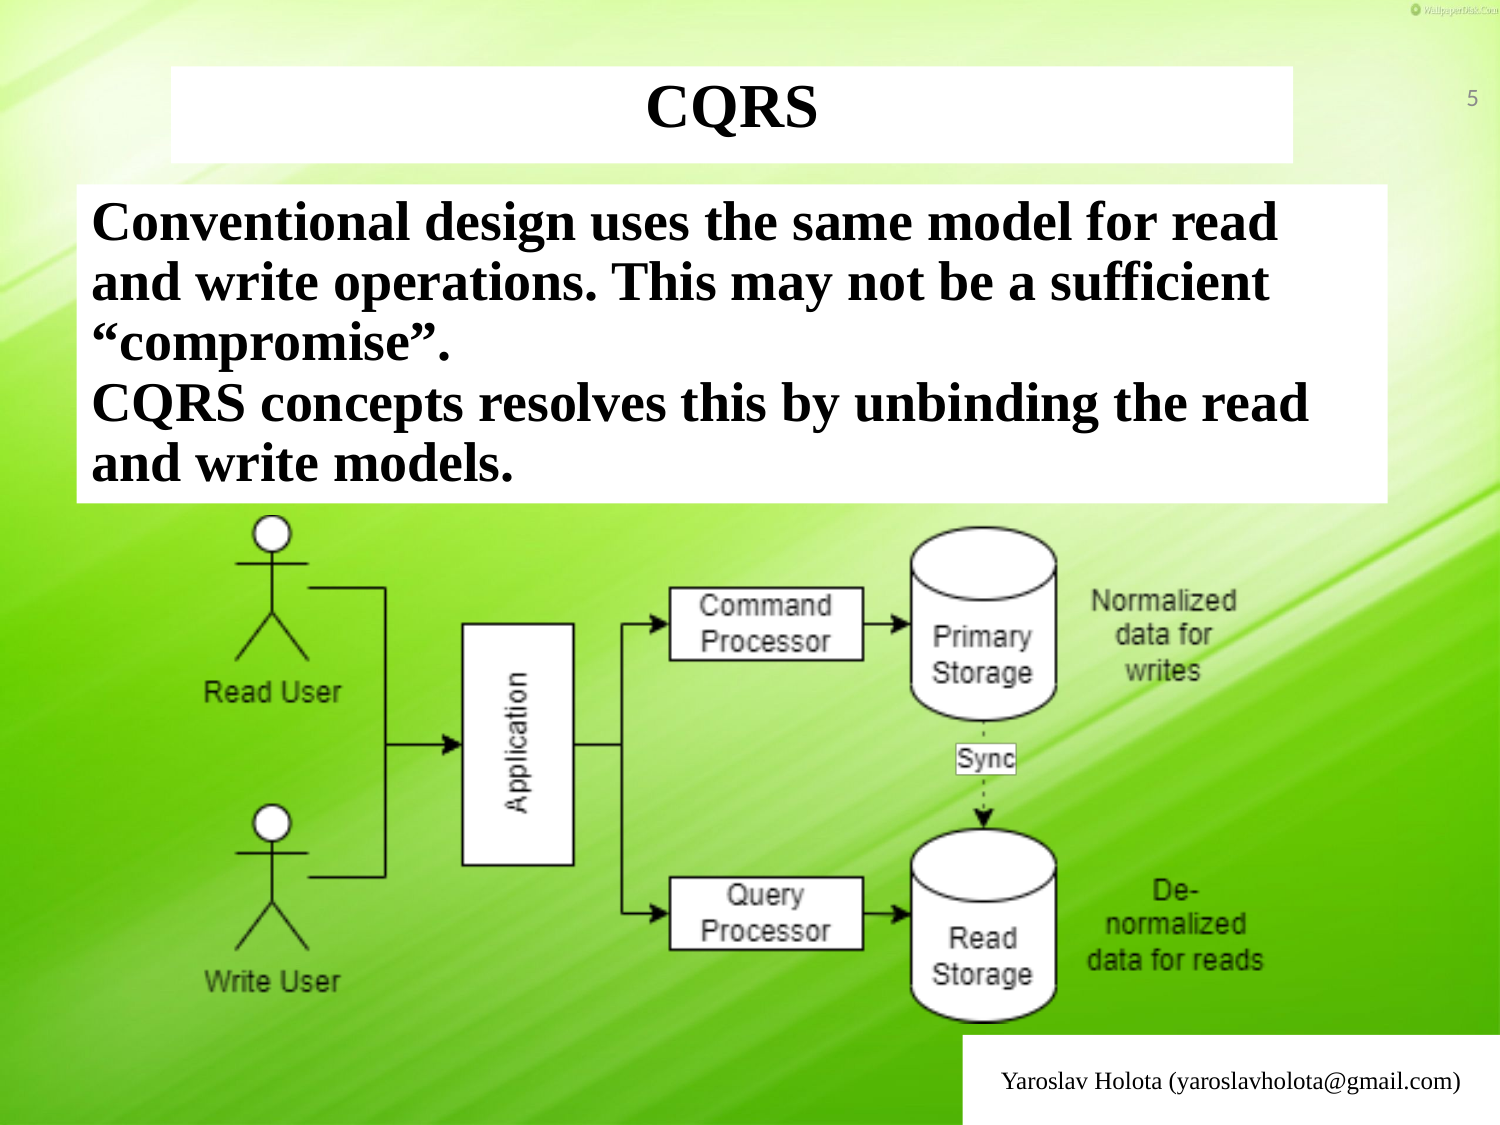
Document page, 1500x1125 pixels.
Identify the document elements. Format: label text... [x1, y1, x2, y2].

picture [0, 0, 1500, 1125]
text_box Yaroslav Holota (yaroslavholota@gmail.com) [962, 1034, 1500, 1125]
text_box CQRS [171, 66, 1294, 164]
text_box Conventional design uses the same model for read and write operations. This may not be a sufficient “compromise”. CQRS concepts resolves this by unbinding the read and write models. [76, 184, 1388, 504]
slide_number 5 [1423, 66, 1495, 127]
